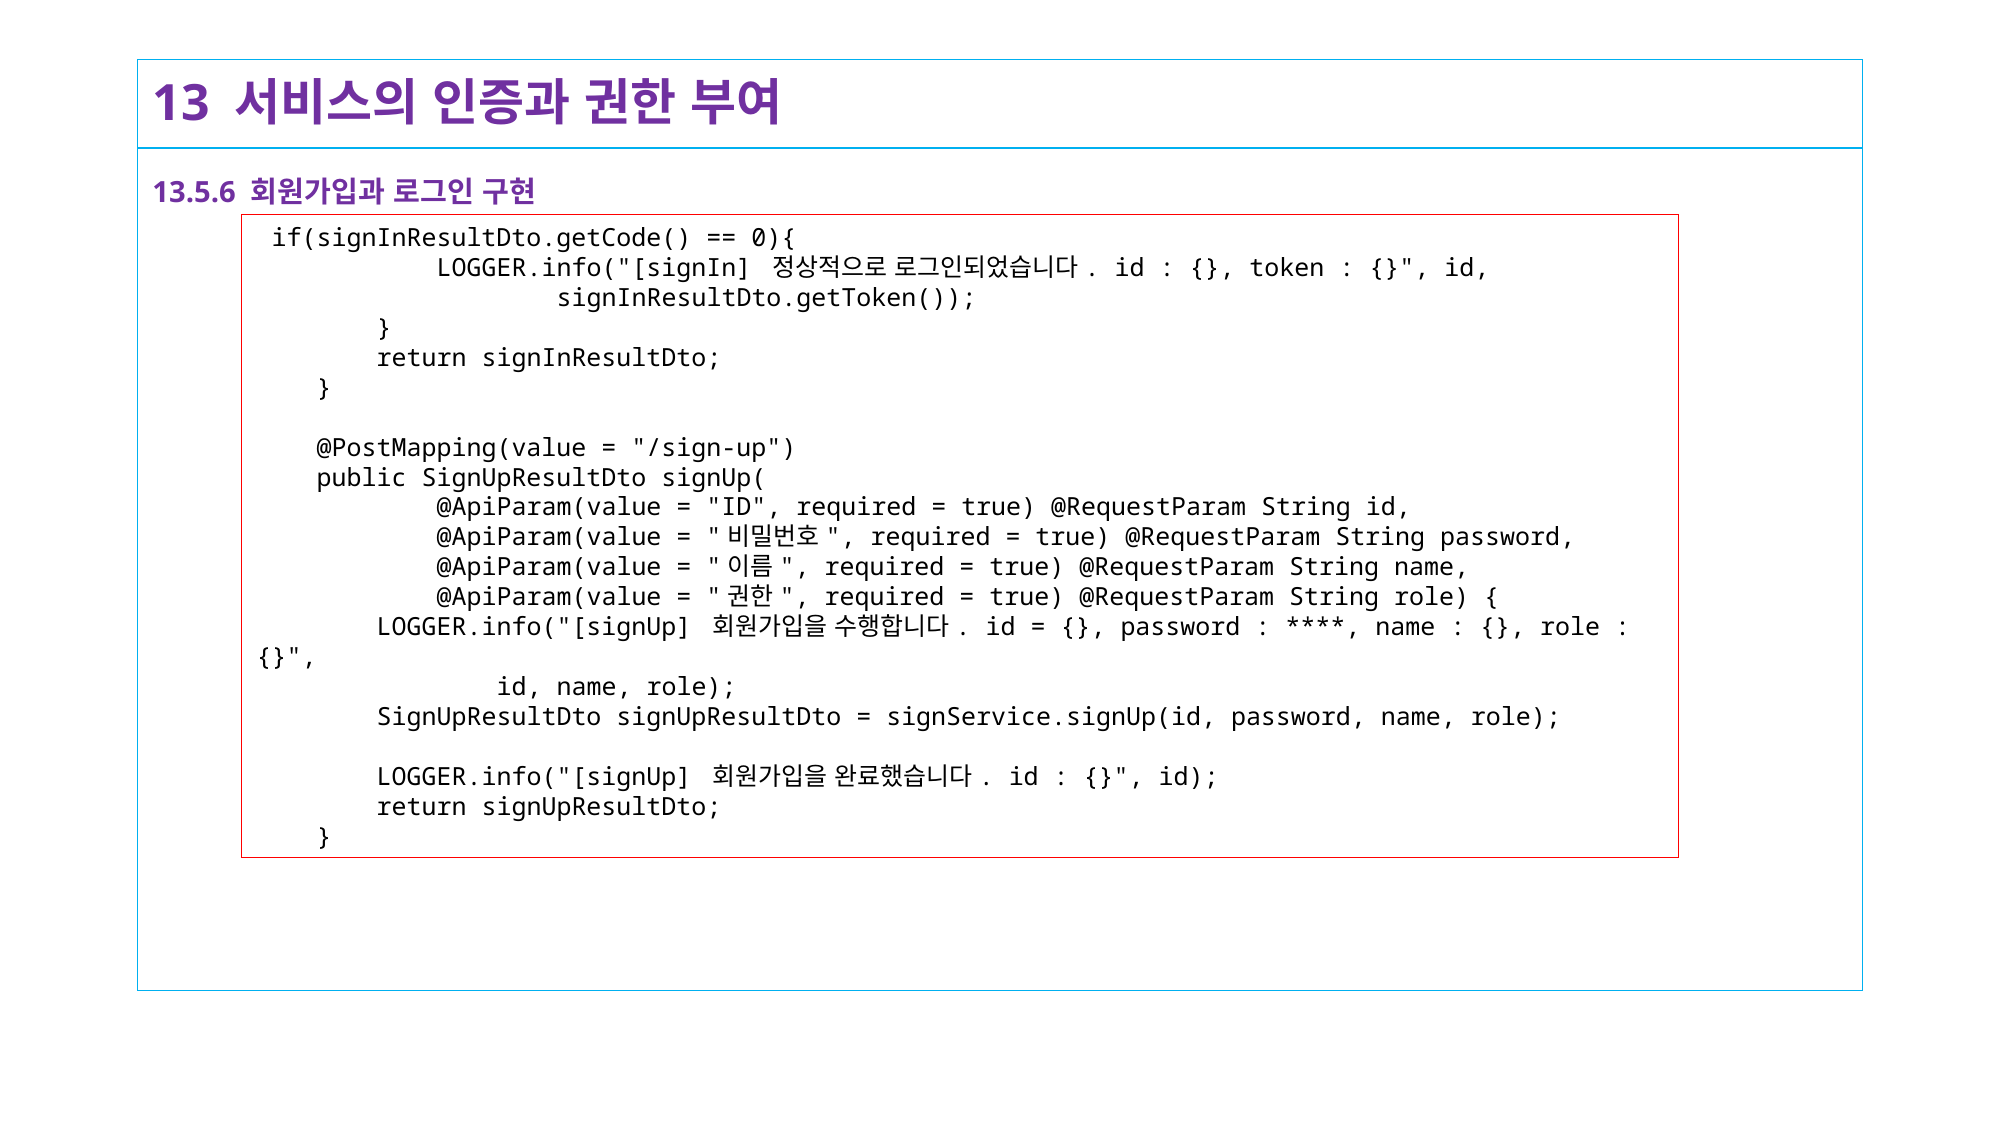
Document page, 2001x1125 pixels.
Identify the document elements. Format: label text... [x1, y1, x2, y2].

title 13 서비스의 인증과 권한 부여 [137, 59, 1863, 148]
list 13.5.6 회원가입과 로그인 구현 [137, 148, 1863, 991]
text_box if(signInResultDto.getCode() == 0){ LOGGER.info("[signIn] 정상적으로 로그인되었습니다. id : {}, token : {}", id, signInResultDto.getToken()); } return signInResultDto; } @PostMapping(value = "/sign-up") public SignUpResultDto signUp( @ApiParam(value = "ID", required = true) @RequestParam String id, @ApiParam(value = "비밀번호", required = true) @RequestParam String password, @ApiParam(value = "이름", required = true) @RequestParam String name, @ApiParam(value = "권한", required = true) @RequestParam String role) { LOGGER.info("[signUp] 회원가입을 수행합니다. id = {}, password : ****, name : {}, role : {}", id, name, role); SignUpResultDto signUpResultDto = signService.signUp(id, password, name, role); LOGGER.info("[signUp] 회원가입을 완료했습니다. id : {}", id); return signUpResultDto; } [241, 214, 1679, 858]
